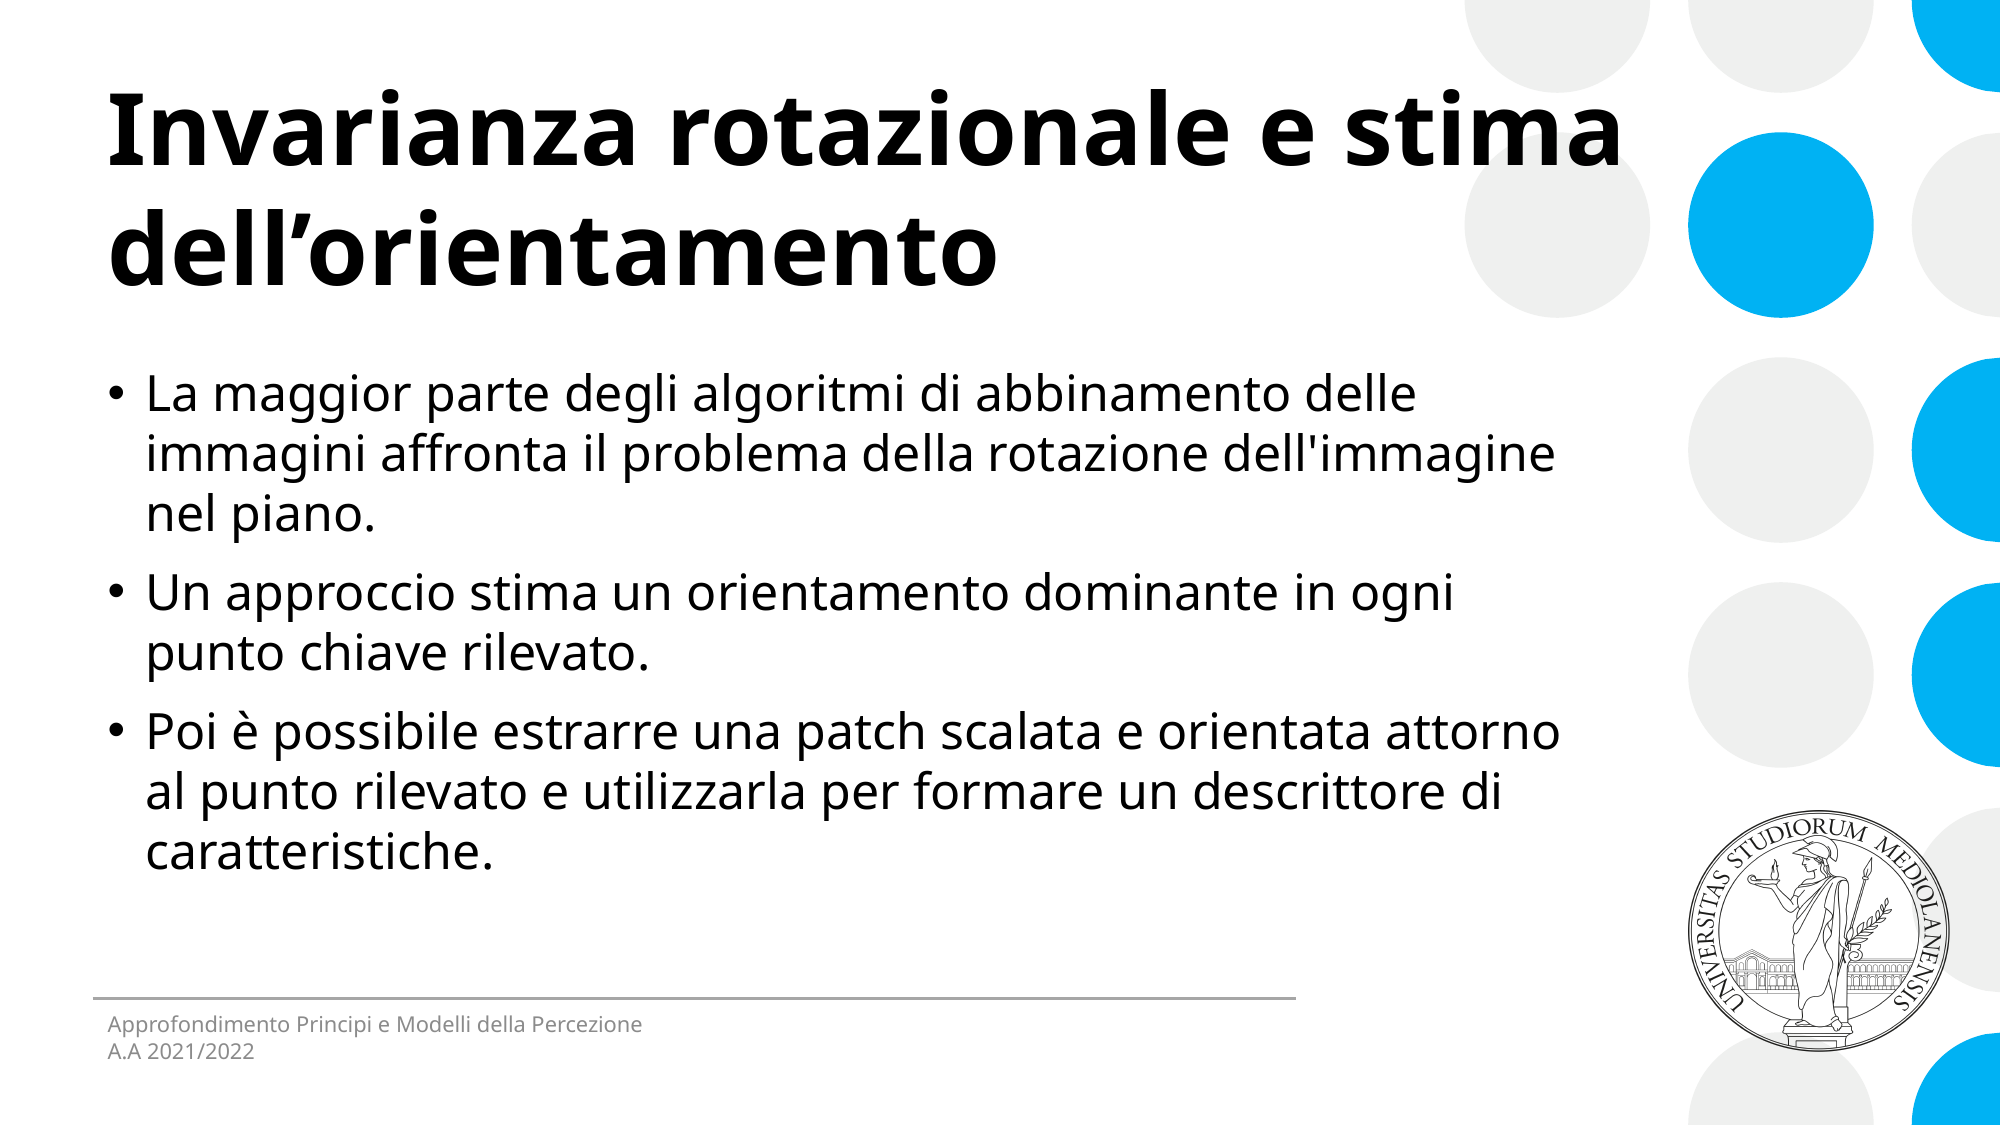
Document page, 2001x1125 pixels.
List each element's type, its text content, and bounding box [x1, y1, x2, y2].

picture [1687, 810, 1950, 1052]
list La maggior parte degli algoritmi di abbinamento delle immagini affronta il problema della rotazione dell'immagine nel piano. Un approccio stima un orientamento dominante in ogni punto chiave rilevato. Poi è possibile estrarre una patch scalata e orientata attorno al punto rilevato e utilizzarla per formare un descrittore di caratteristiche. [92, 354, 1589, 946]
footer Approfondimento Principi e Modelli della Percezione A.A 2021/2022 [92, 1007, 685, 1068]
title Invarianza rotazionale e stima dell’orientamento [92, 57, 1880, 355]
